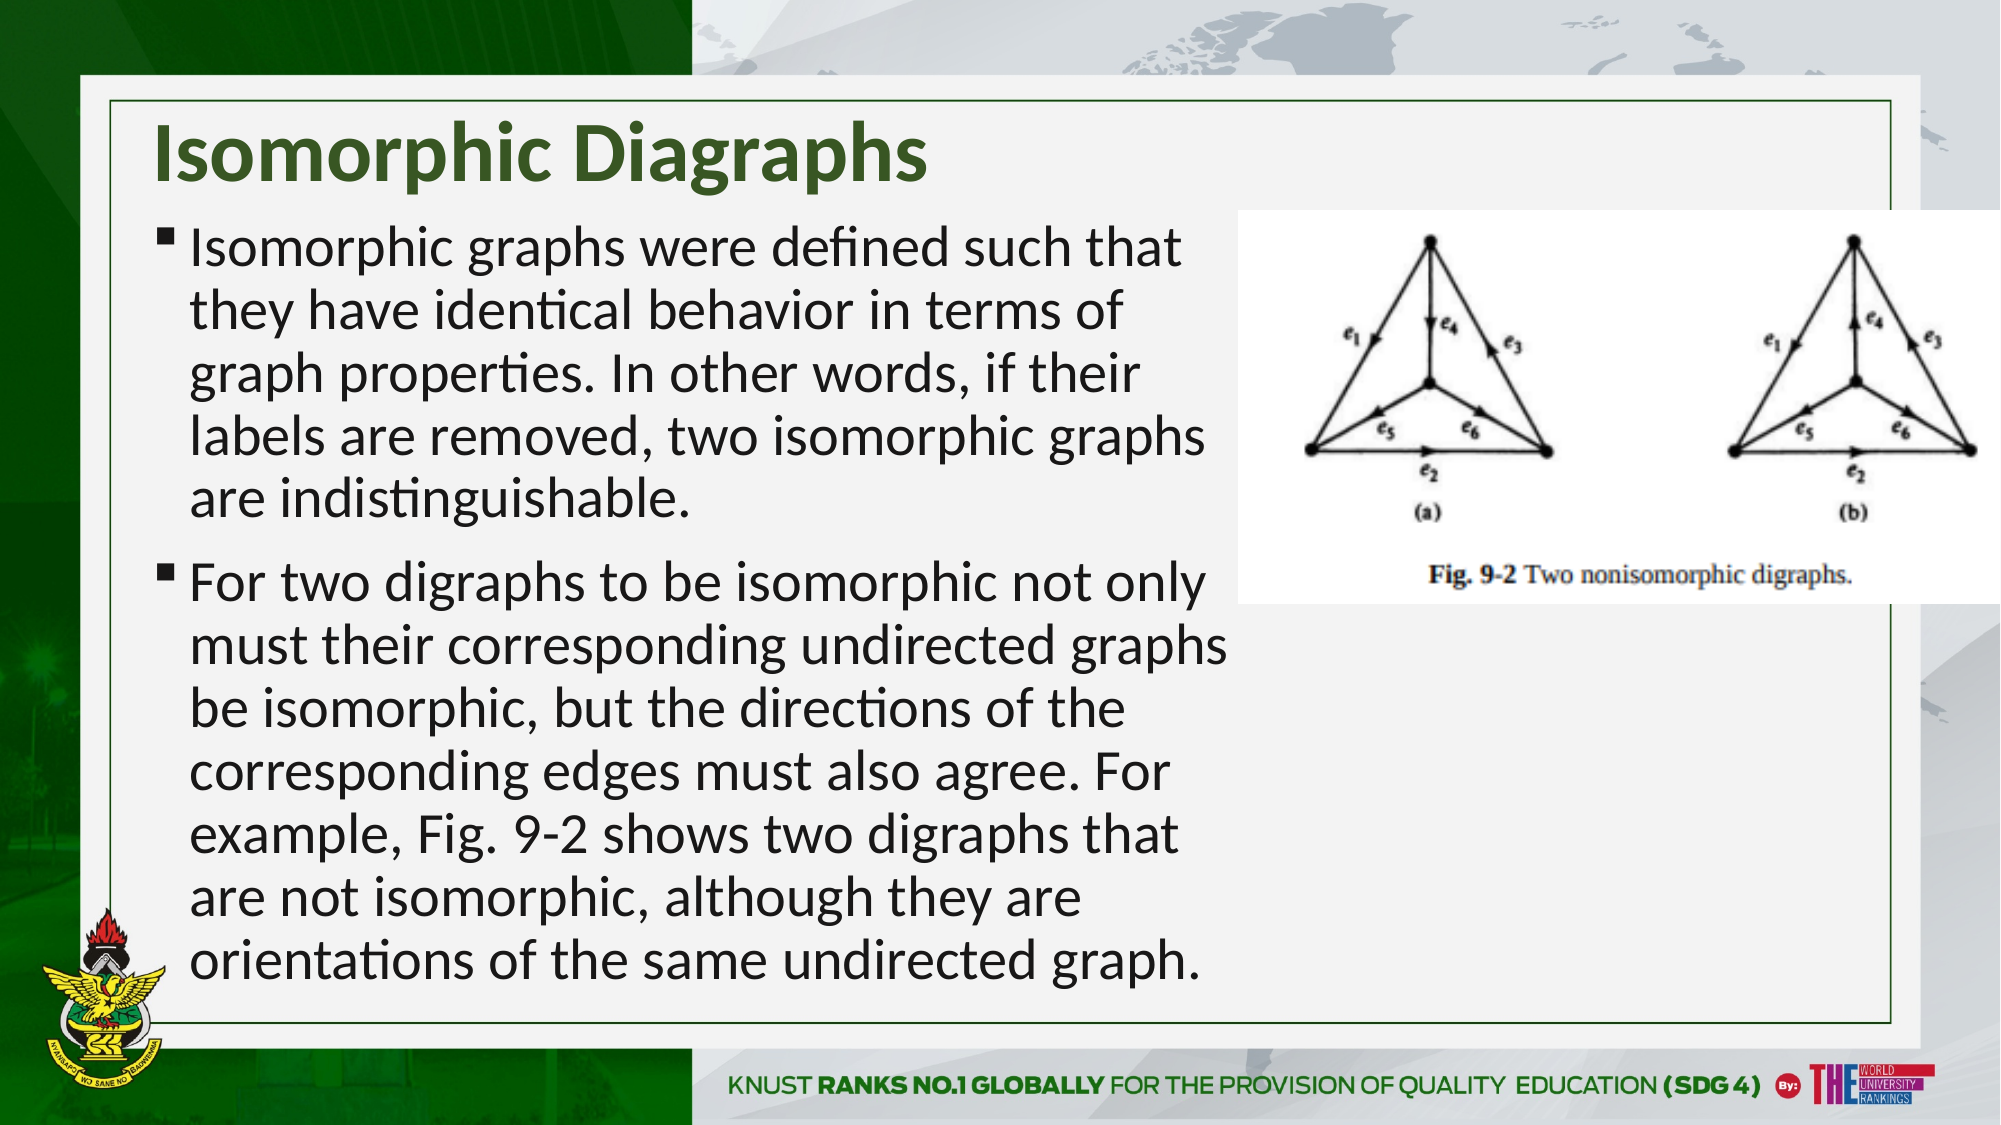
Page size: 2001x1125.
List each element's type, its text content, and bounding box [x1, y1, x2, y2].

list Isomorphic graphs were defined such that they have identical behavior in terms of graph properties. In other words, if their labels are removed, two isomorphic graphs are indistinguishable. For two digraphs to be isomorphic not only must their corresponding undirected graphs be isomorphic, but the directions of the corresponding edges must also agree. For example, Fig. 9-2 shows two digraphs that are not isomorphic, although they are orientations of the same undirected graph. [137, 208, 1279, 974]
picture [0, 0, 2001, 1125]
title Isomorphic Diagraphs [137, 99, 1863, 209]
